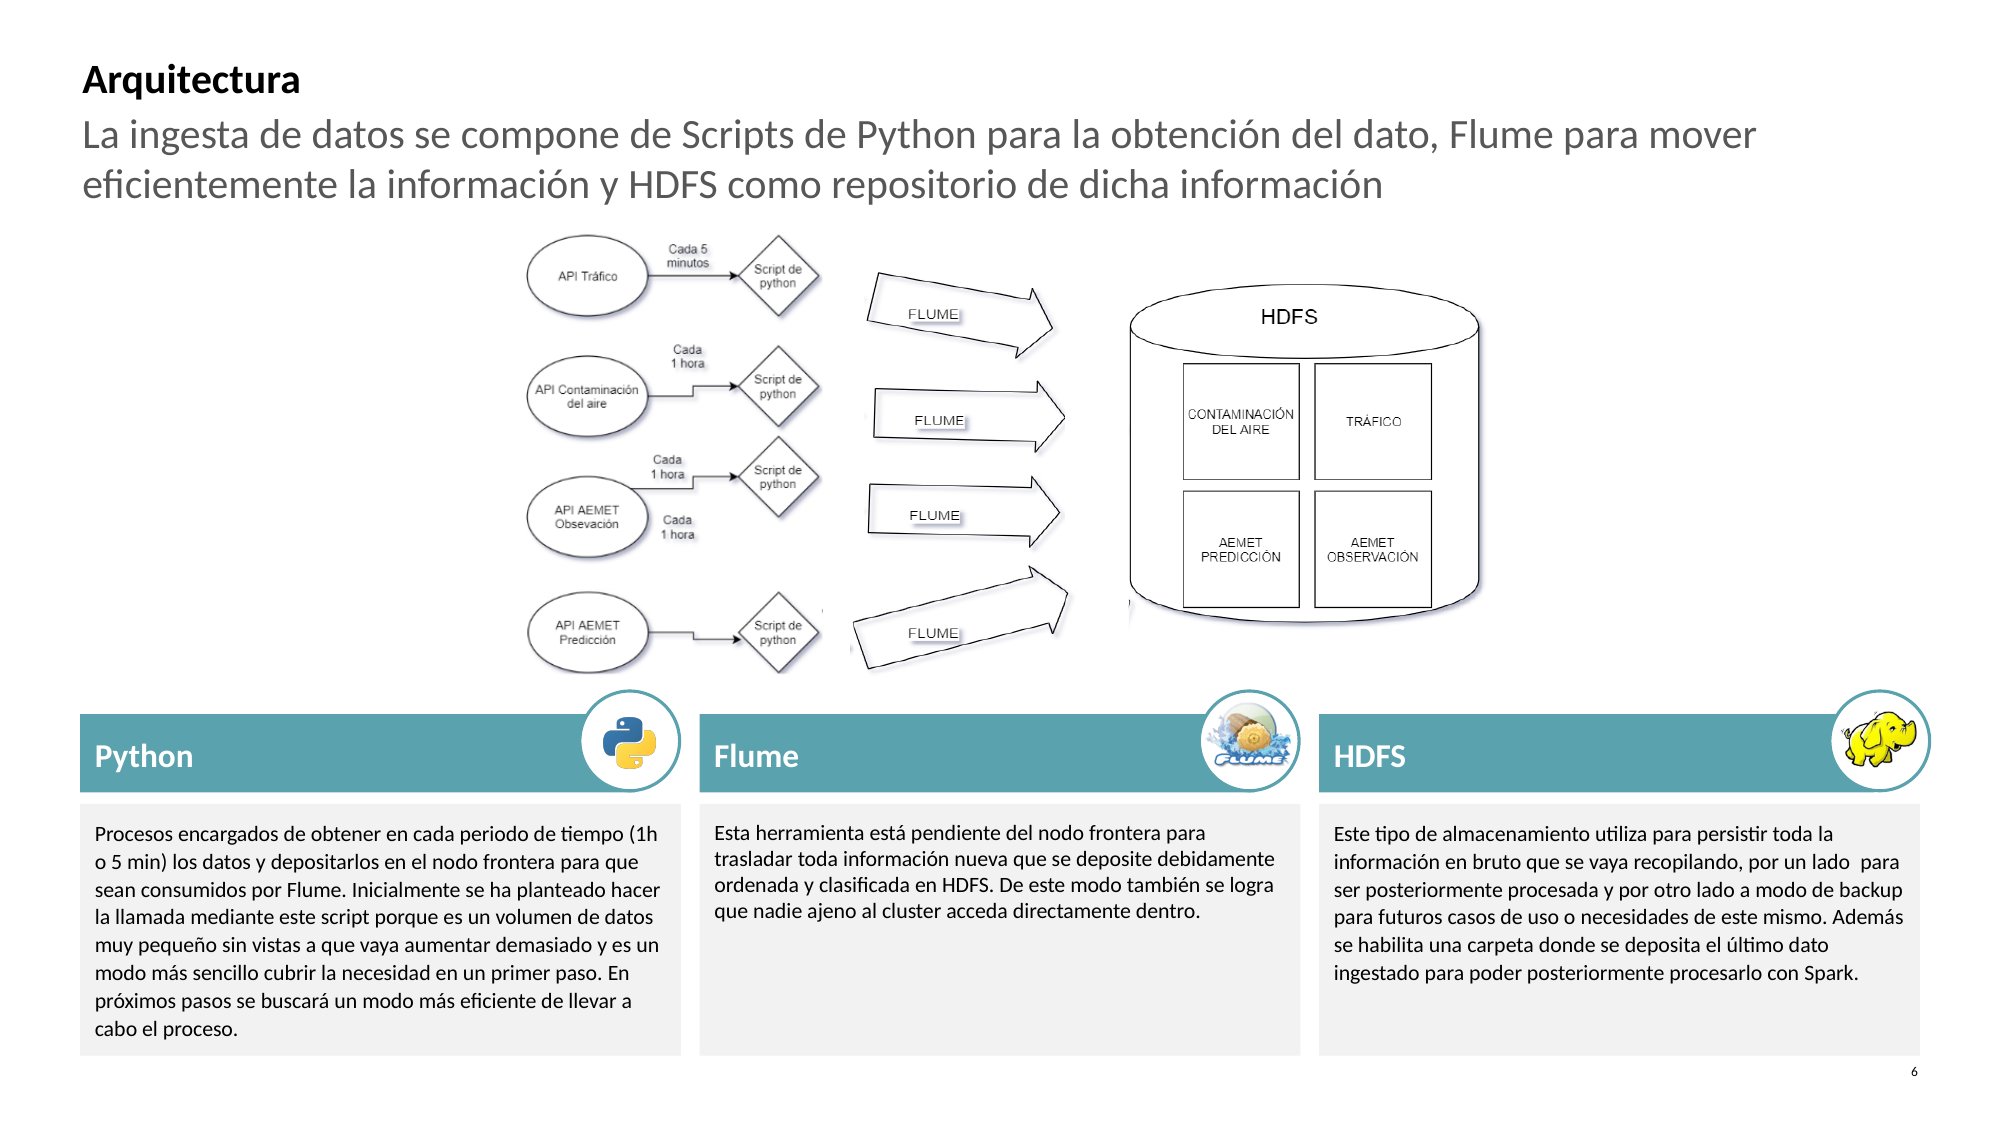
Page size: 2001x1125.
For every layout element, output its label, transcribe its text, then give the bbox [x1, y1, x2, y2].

text_box [1228, 786, 1271, 791]
text_box [579, 706, 680, 791]
text_box Procesos encargados de obtener en cada periodo de tiempo (1h o 5 min) los datos y depositarlos en el nodo frontera para que sean consumidos por Flume. Inicialmente se ha planteado hacer la llamada mediante este script porque es un volumen de datos muy pequeño sin vistas a que vaya aumentar demasiado y es un modo más sencillo cubrir la necesidad en un primer paso. En próximos pasos se buscará un modo más eficiente de llevar a cabo el proceso. [80, 803, 681, 1056]
text_box Esta herramienta está pendiente del nodo frontera para trasladar toda información nueva que se deposite debidamente ordenada y clasificada en HDFS. De este modo también se logra que nadie ajeno al cluster acceda directamente dentro. [699, 803, 1301, 1056]
list La ingesta de datos se compone de Scripts de Python para la obtención del dato, Flume para mover eficientemente la información y HDFS como repositorio de dicha información [82, 106, 1920, 232]
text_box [507, 222, 1492, 698]
picture [1834, 705, 1925, 770]
text_box [1296, 723, 1300, 759]
text_box [1846, 691, 1914, 704]
text_box Flume [699, 714, 1255, 793]
text_box Python [80, 714, 636, 793]
text_box Este tipo de almacenamiento utiliza para persistir toda la información en bruto que se vaya recopilando, por un lado para ser posteriormente procesada y por otro lado a modo de backup para futuros casos de uso o necesidades de este mismo. Además se habilita una carpeta donde se deposita el último dato ingestado para poder posteriormente procesarlo con Spark. [1319, 803, 1920, 1056]
text_box [1846, 778, 1914, 791]
title Arquitectura [82, 52, 1920, 106]
picture [603, 717, 656, 770]
text_box HDFS [1319, 714, 1875, 793]
picture [1205, 692, 1291, 778]
